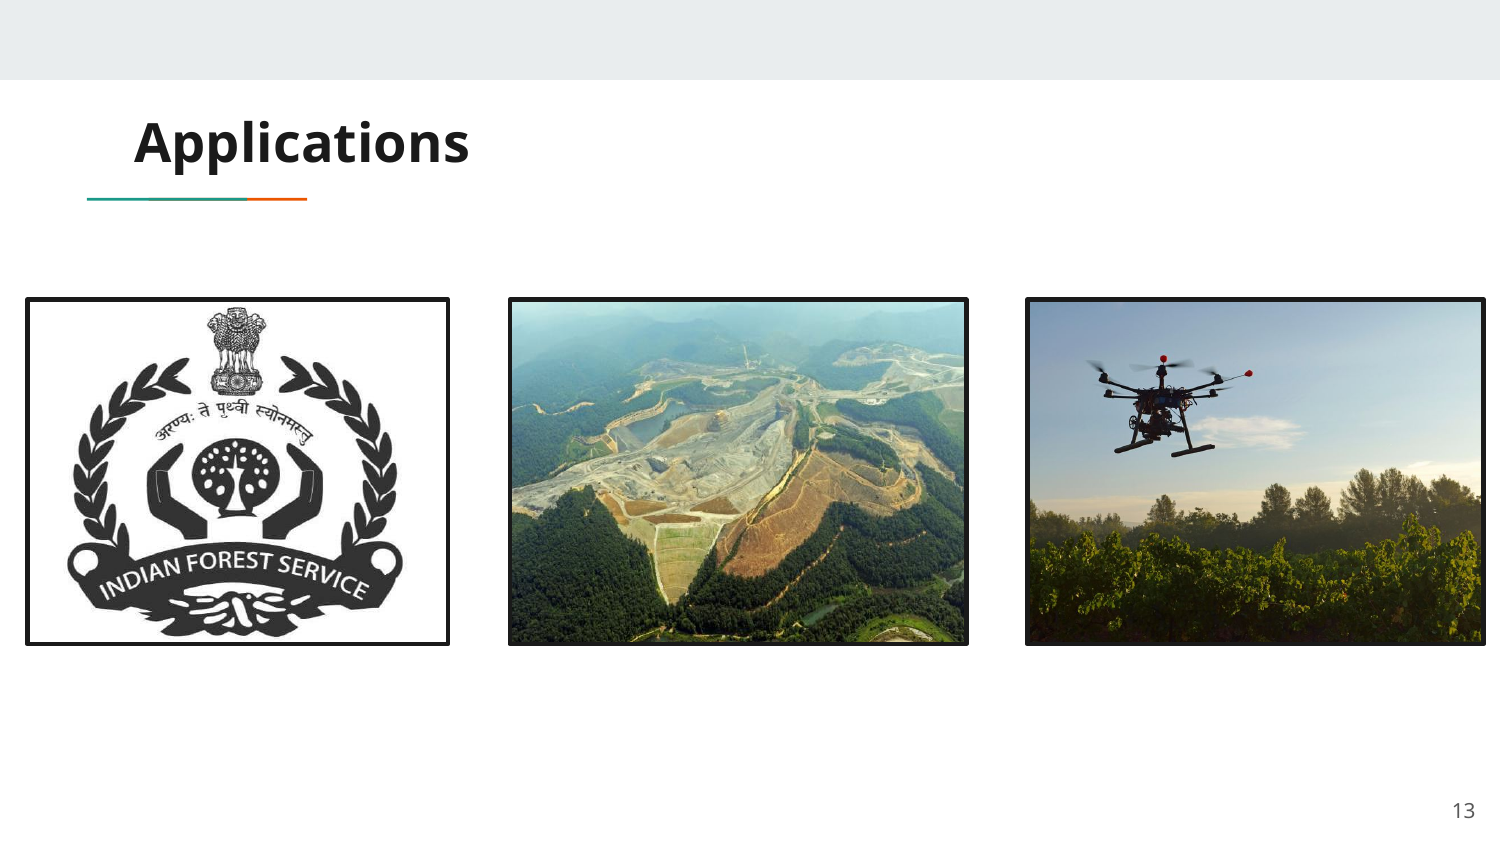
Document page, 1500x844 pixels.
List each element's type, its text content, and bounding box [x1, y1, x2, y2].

picture [511, 301, 965, 642]
picture [1029, 301, 1482, 642]
picture [29, 301, 446, 642]
title Applications [119, 93, 1381, 182]
slide_number ‹#› [1400, 779, 1491, 844]
